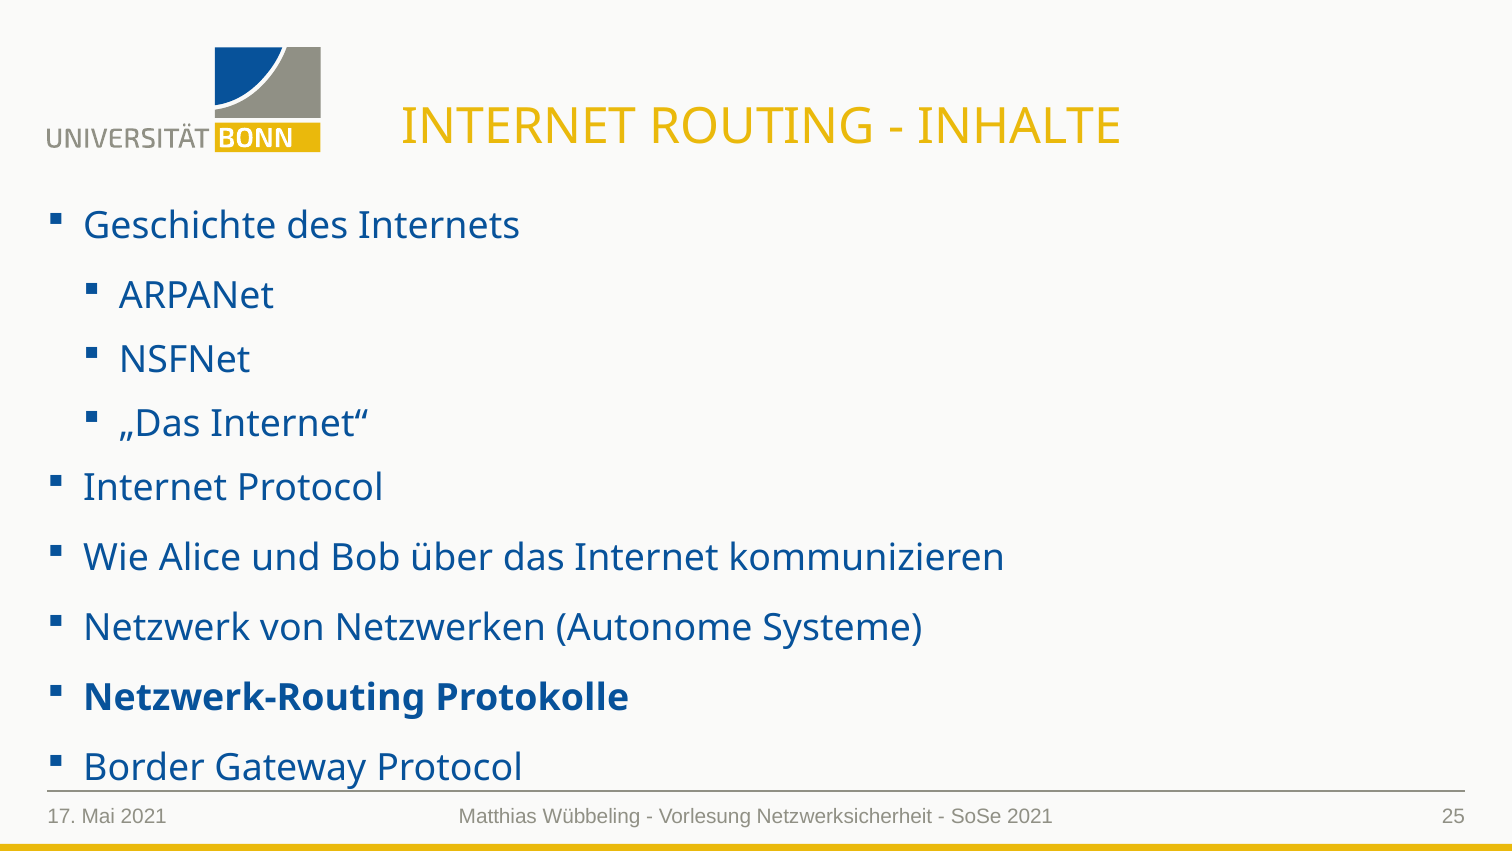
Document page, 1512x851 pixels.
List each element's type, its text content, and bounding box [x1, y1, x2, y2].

list Geschichte des Internets ARPANet NSFNet „Das Internet“ Internet Protocol Wie Alice und Bob über das Internet kommunizieren Netzwerk von Netzwerken (Autonome Systeme) Netzwerk-Routing Protokolle Border Gateway Protocol [47, 200, 1465, 745]
slide_number 25 [1370, 791, 1465, 839]
footer Matthias Wübbeling - Vorlesung Netzwerksicherheit - SoSe 2021 [342, 791, 1170, 839]
title Internet Routing - Inhalte [401, 47, 1465, 154]
slide_number 17. Mai 2021 [47, 791, 189, 839]
